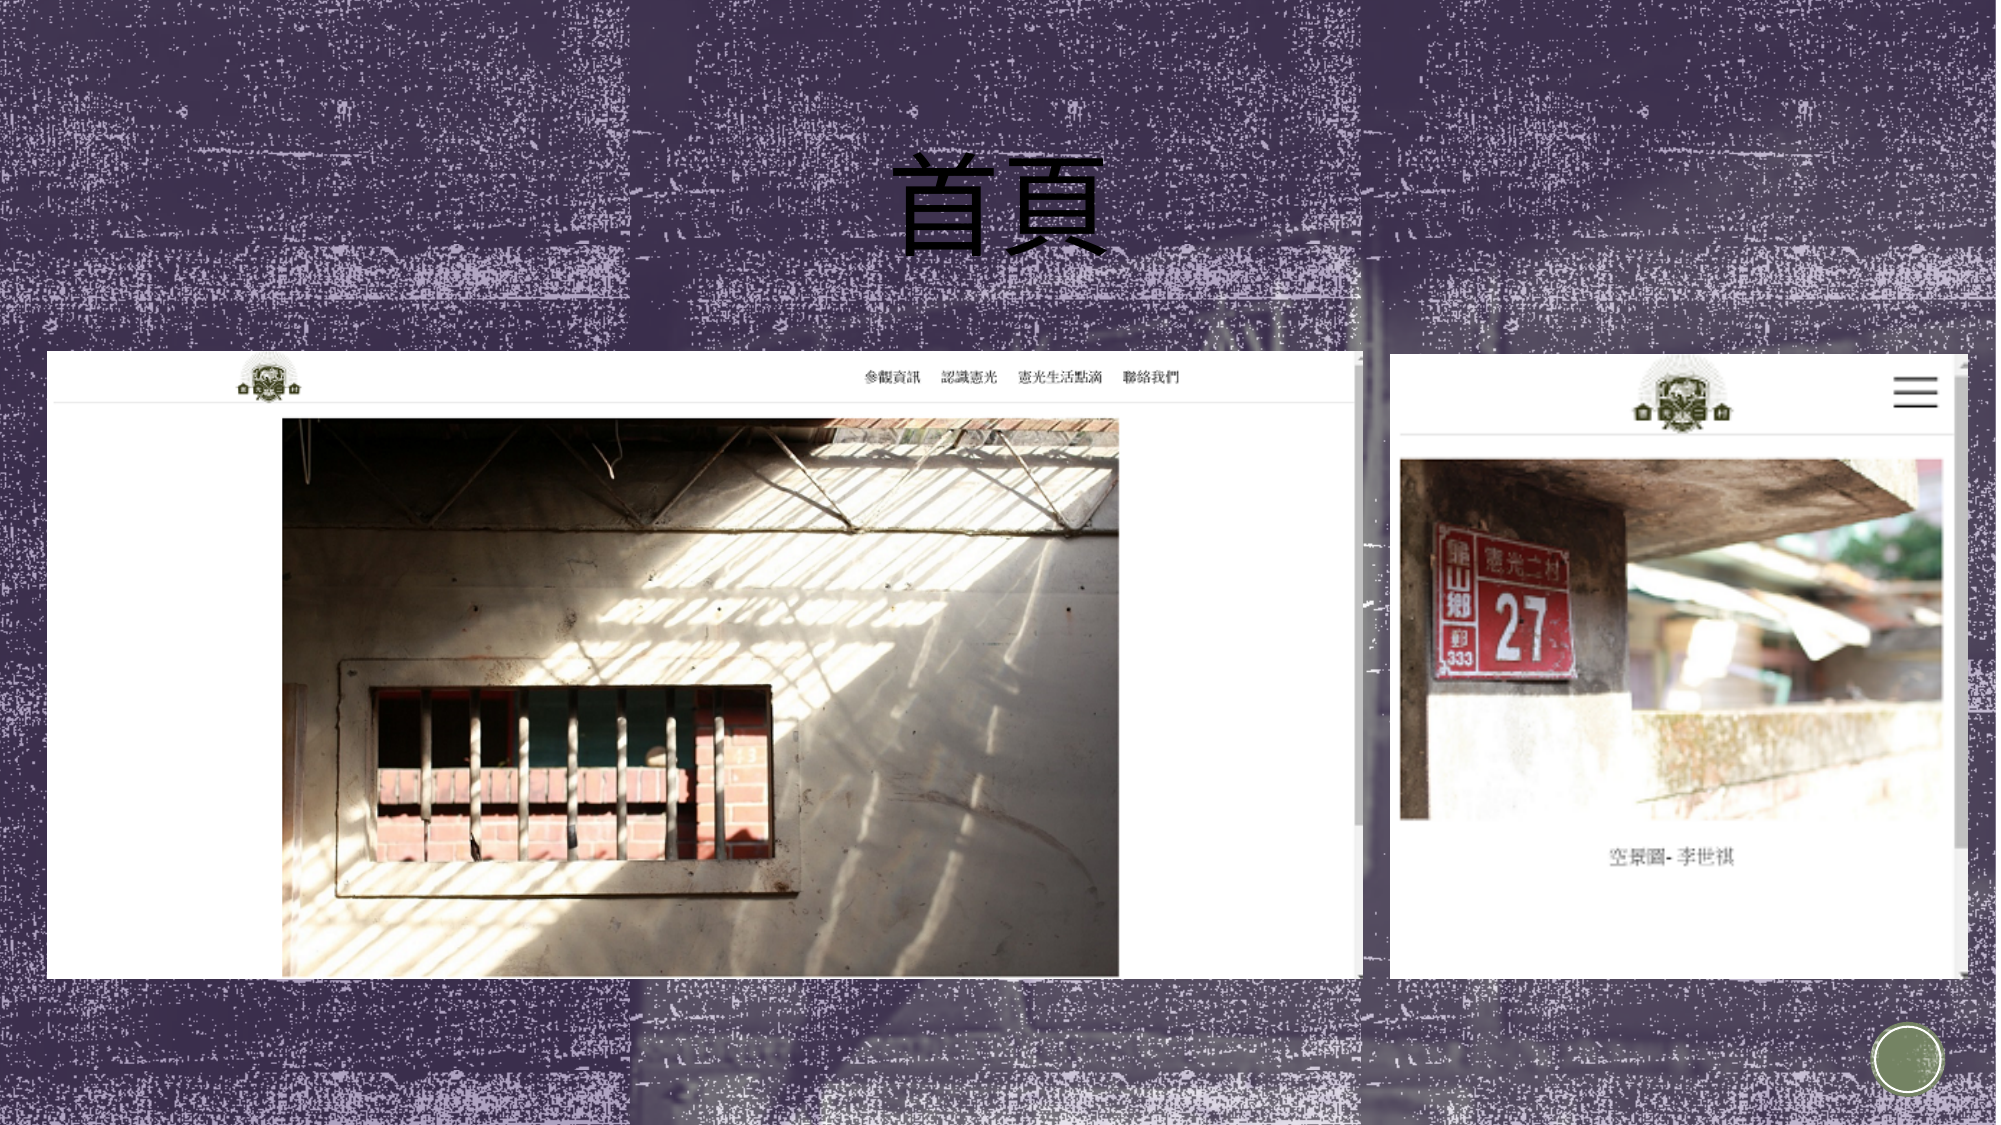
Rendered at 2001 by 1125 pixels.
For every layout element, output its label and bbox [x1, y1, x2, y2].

list [49, 352, 1362, 978]
picture [0, 2, 1993, 1125]
text_box [1872, 1025, 1943, 1095]
